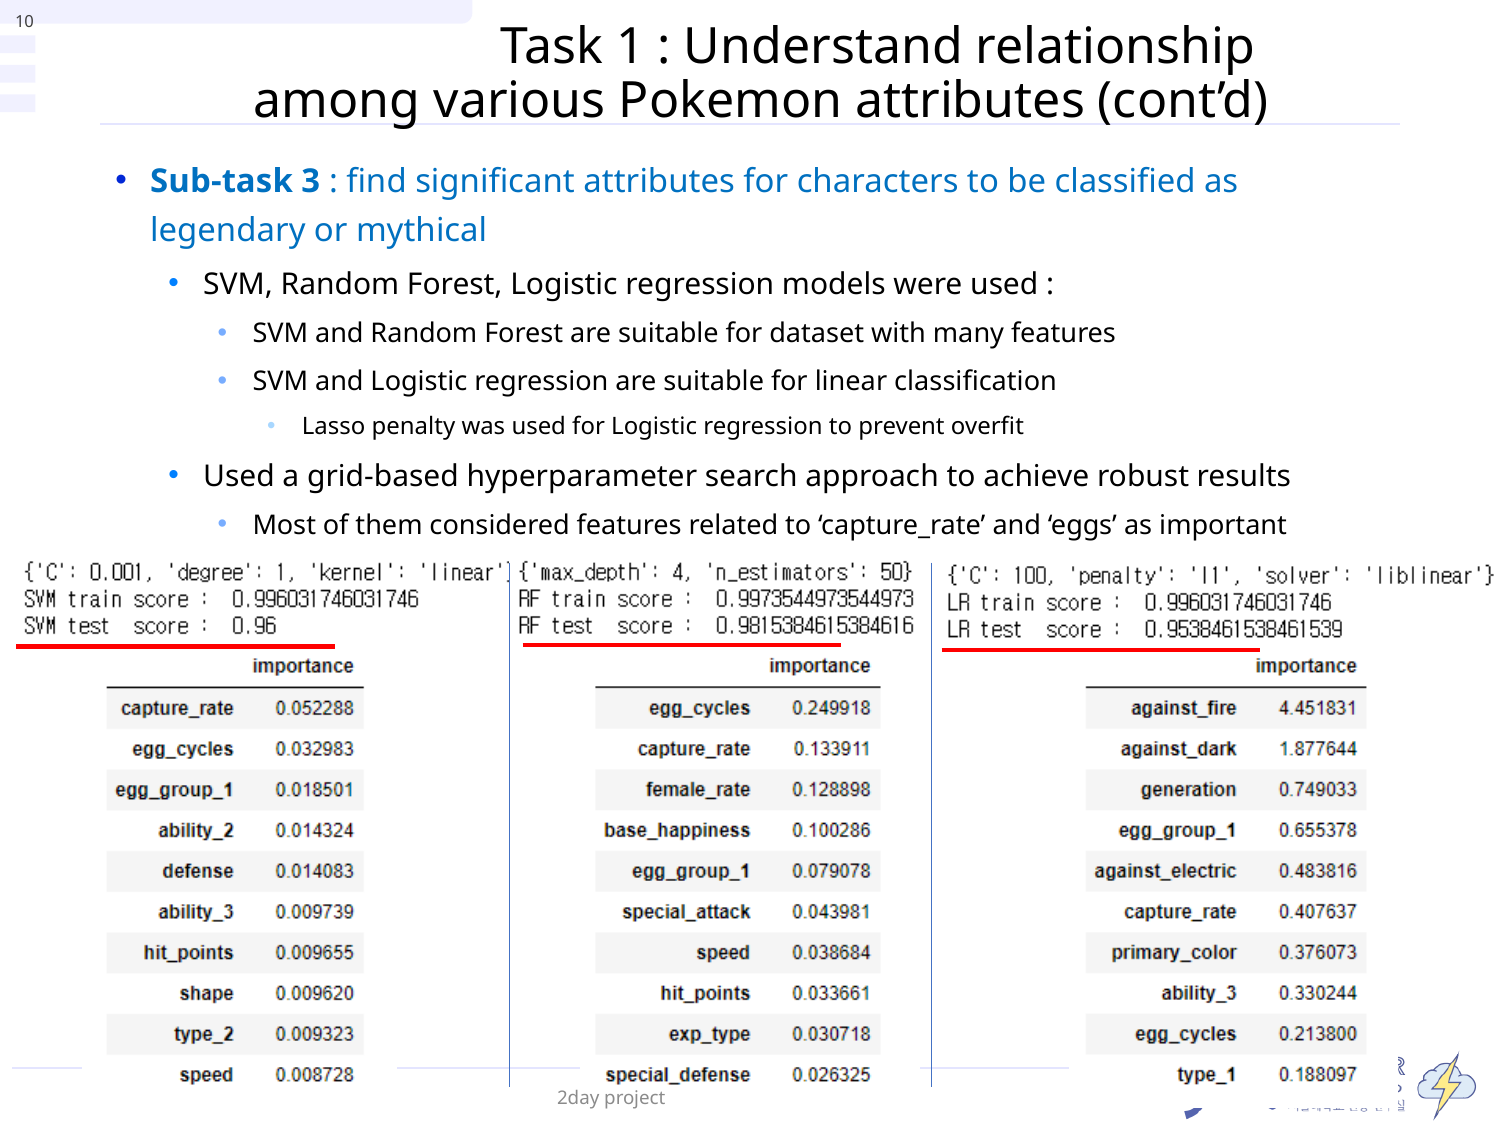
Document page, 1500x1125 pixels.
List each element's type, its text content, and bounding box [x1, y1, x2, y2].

list Sub-task 3 : find significant attributes for characters to be classified as legendary or mythical SVM, Random Forest, Logistic regression models were used : SVM and Random Forest are suitable for dataset with many features SVM and Logistic regression are suitable for linear classification Lasso penalty was used for Logistic regression to prevent overfit Used a grid-based hyperparameter search approach to achieve robust results Most of them considered features related to ‘capture_rate’ and ‘eggs’ as important [100, 141, 1400, 558]
title Task 1 : Understand relationship among various Pokemon attributes (cont’d) [100, 47, 1285, 136]
picture [16, 552, 932, 653]
slide_number 10 [0, 0, 119, 42]
picture [580, 649, 920, 1113]
picture [941, 554, 1500, 1108]
picture [82, 654, 397, 1113]
footer 2day project [100, 1068, 1122, 1117]
